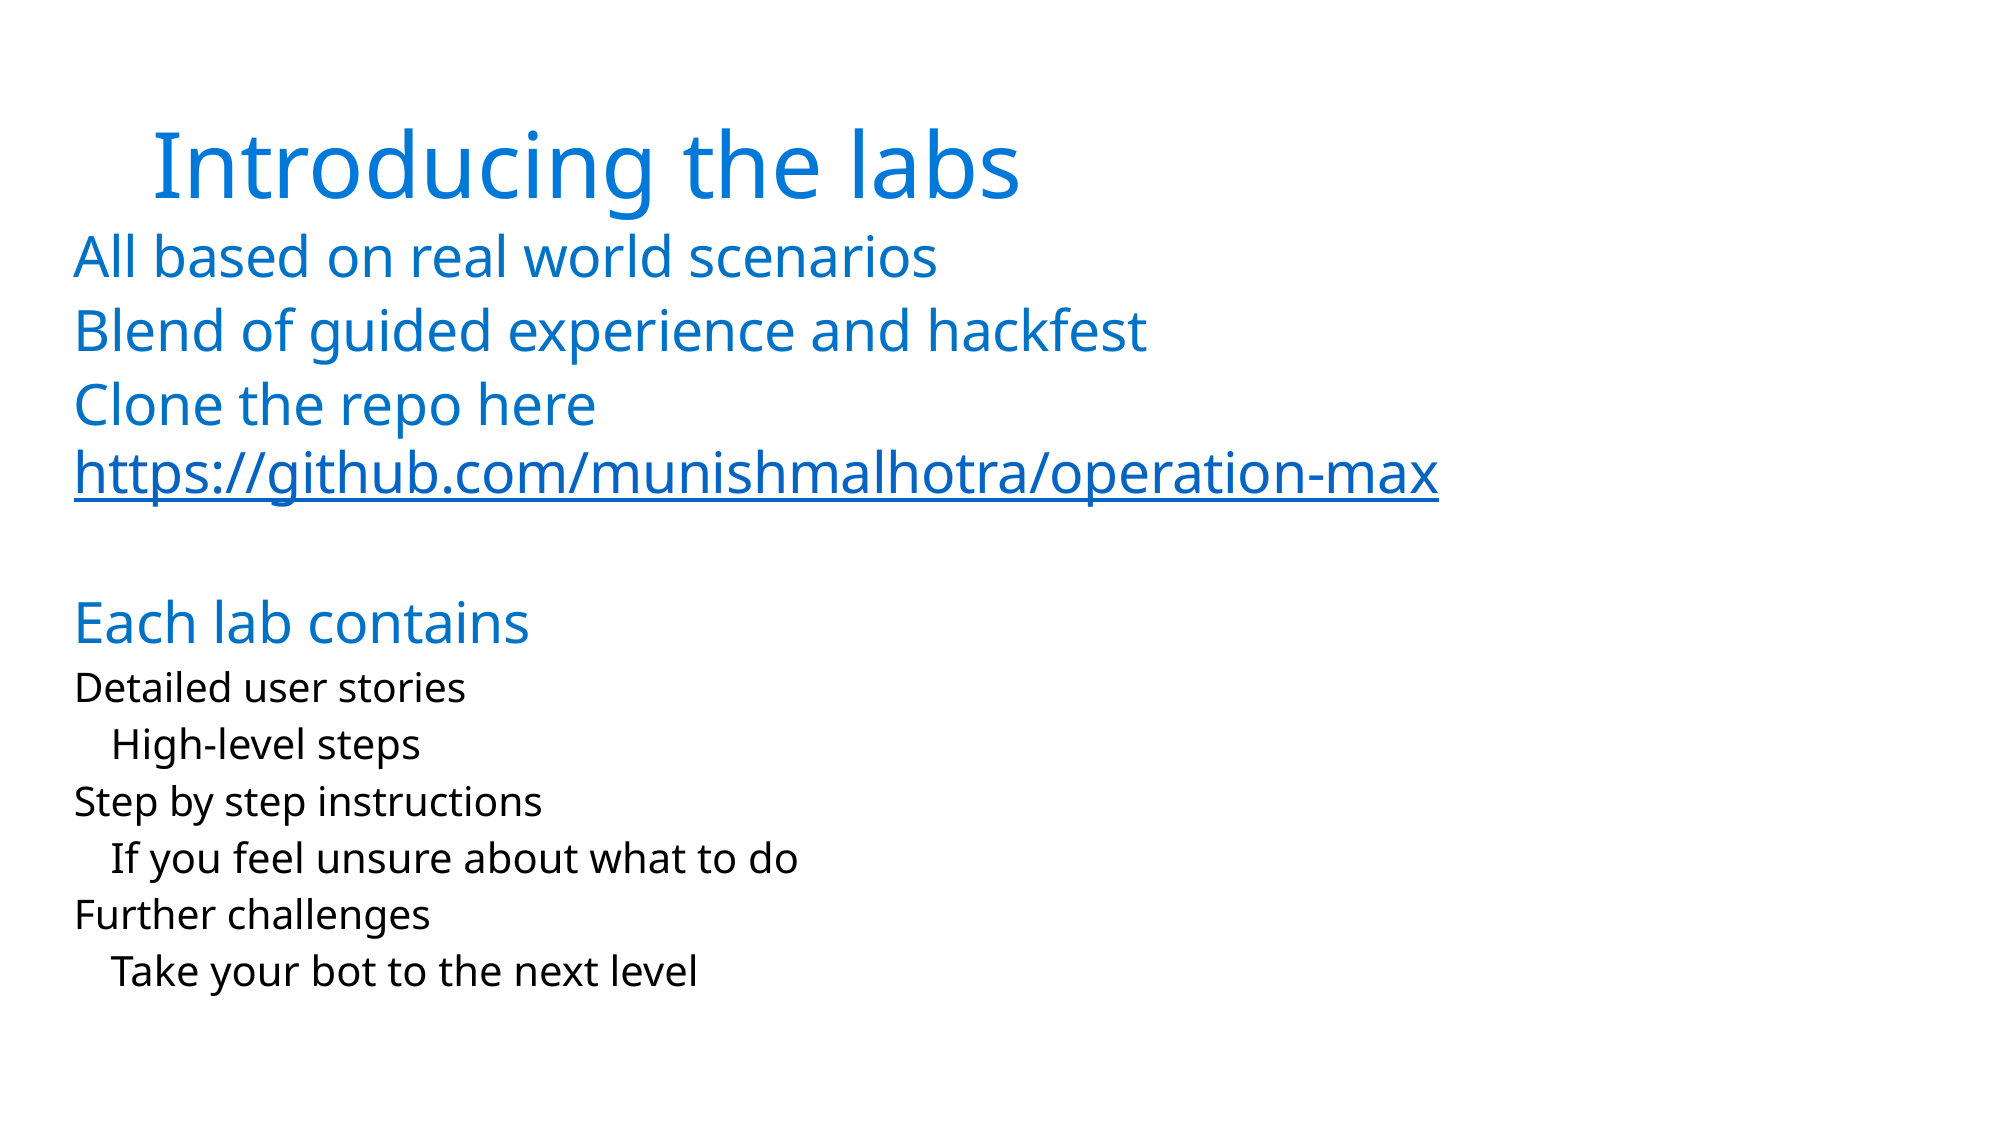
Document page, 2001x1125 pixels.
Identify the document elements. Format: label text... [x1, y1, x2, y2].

list All based on real world scenarios Blend of guided experience and hackfest Clone the repo here https://github.com/munishmalhotra/operation-max Each lab contains Detailed user stories High-level steps Step by step instructions If you feel unsure about what to do Further challenges Take your bot to the next level [58, 220, 1942, 944]
title Introducing the labs [137, 59, 1863, 220]
